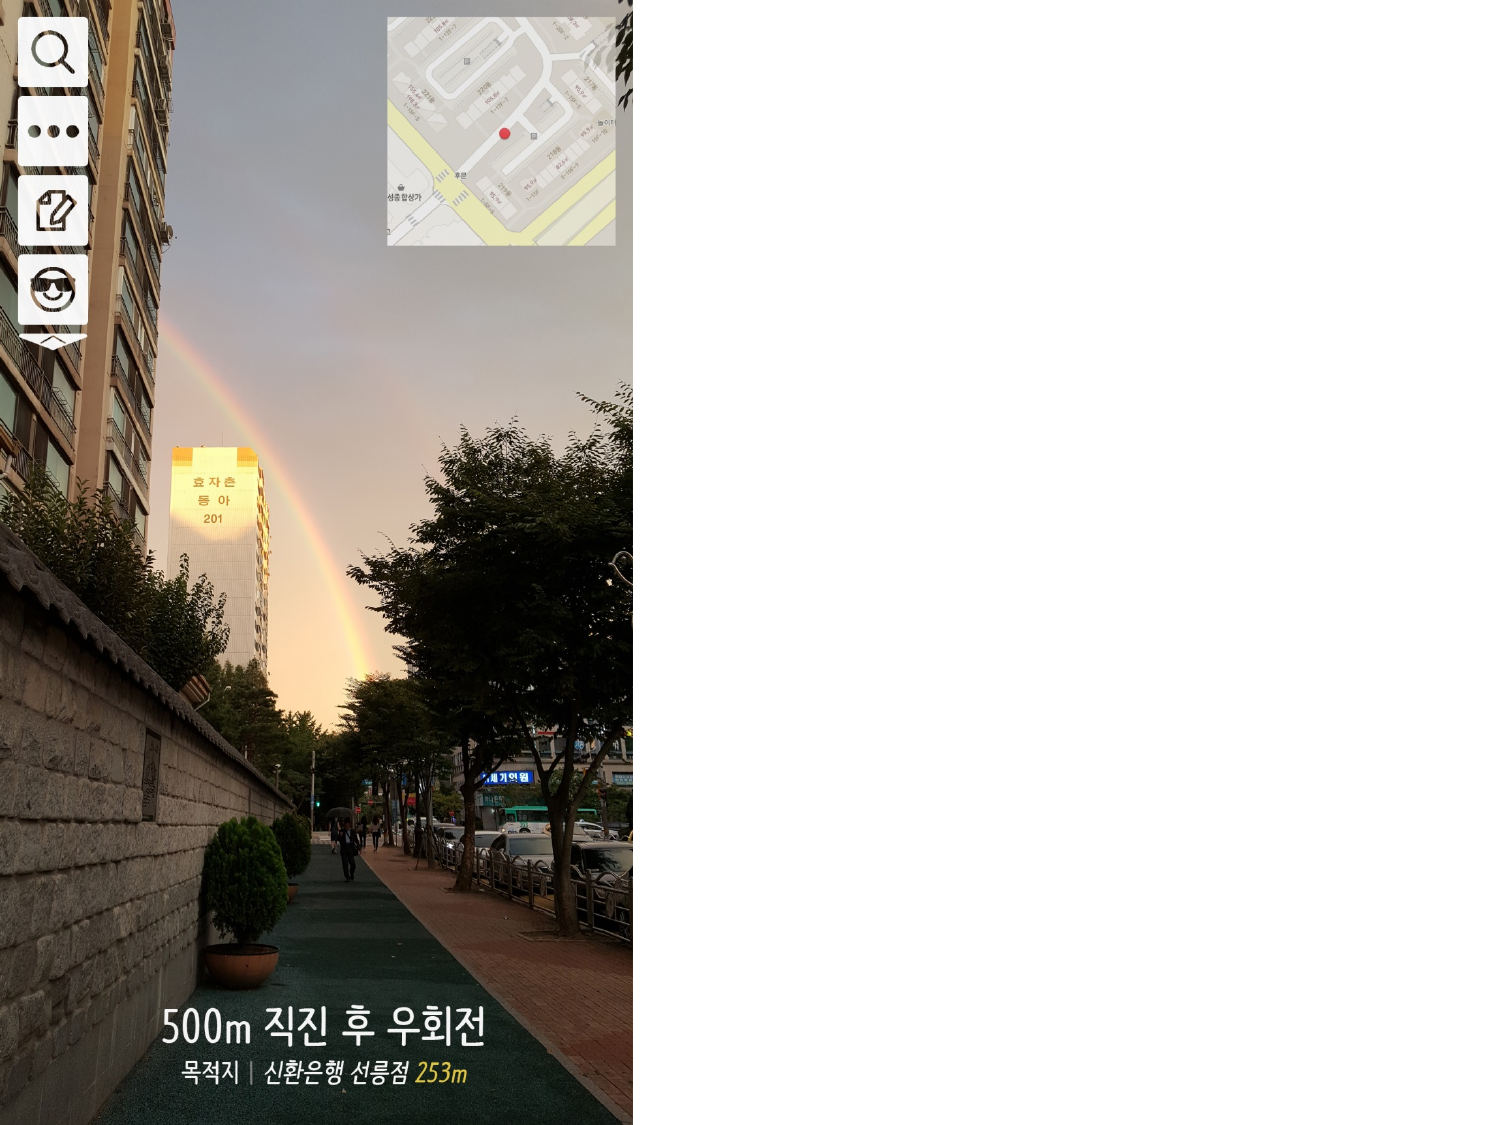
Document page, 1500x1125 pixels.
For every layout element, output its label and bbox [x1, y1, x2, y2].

picture [0, 0, 633, 1125]
